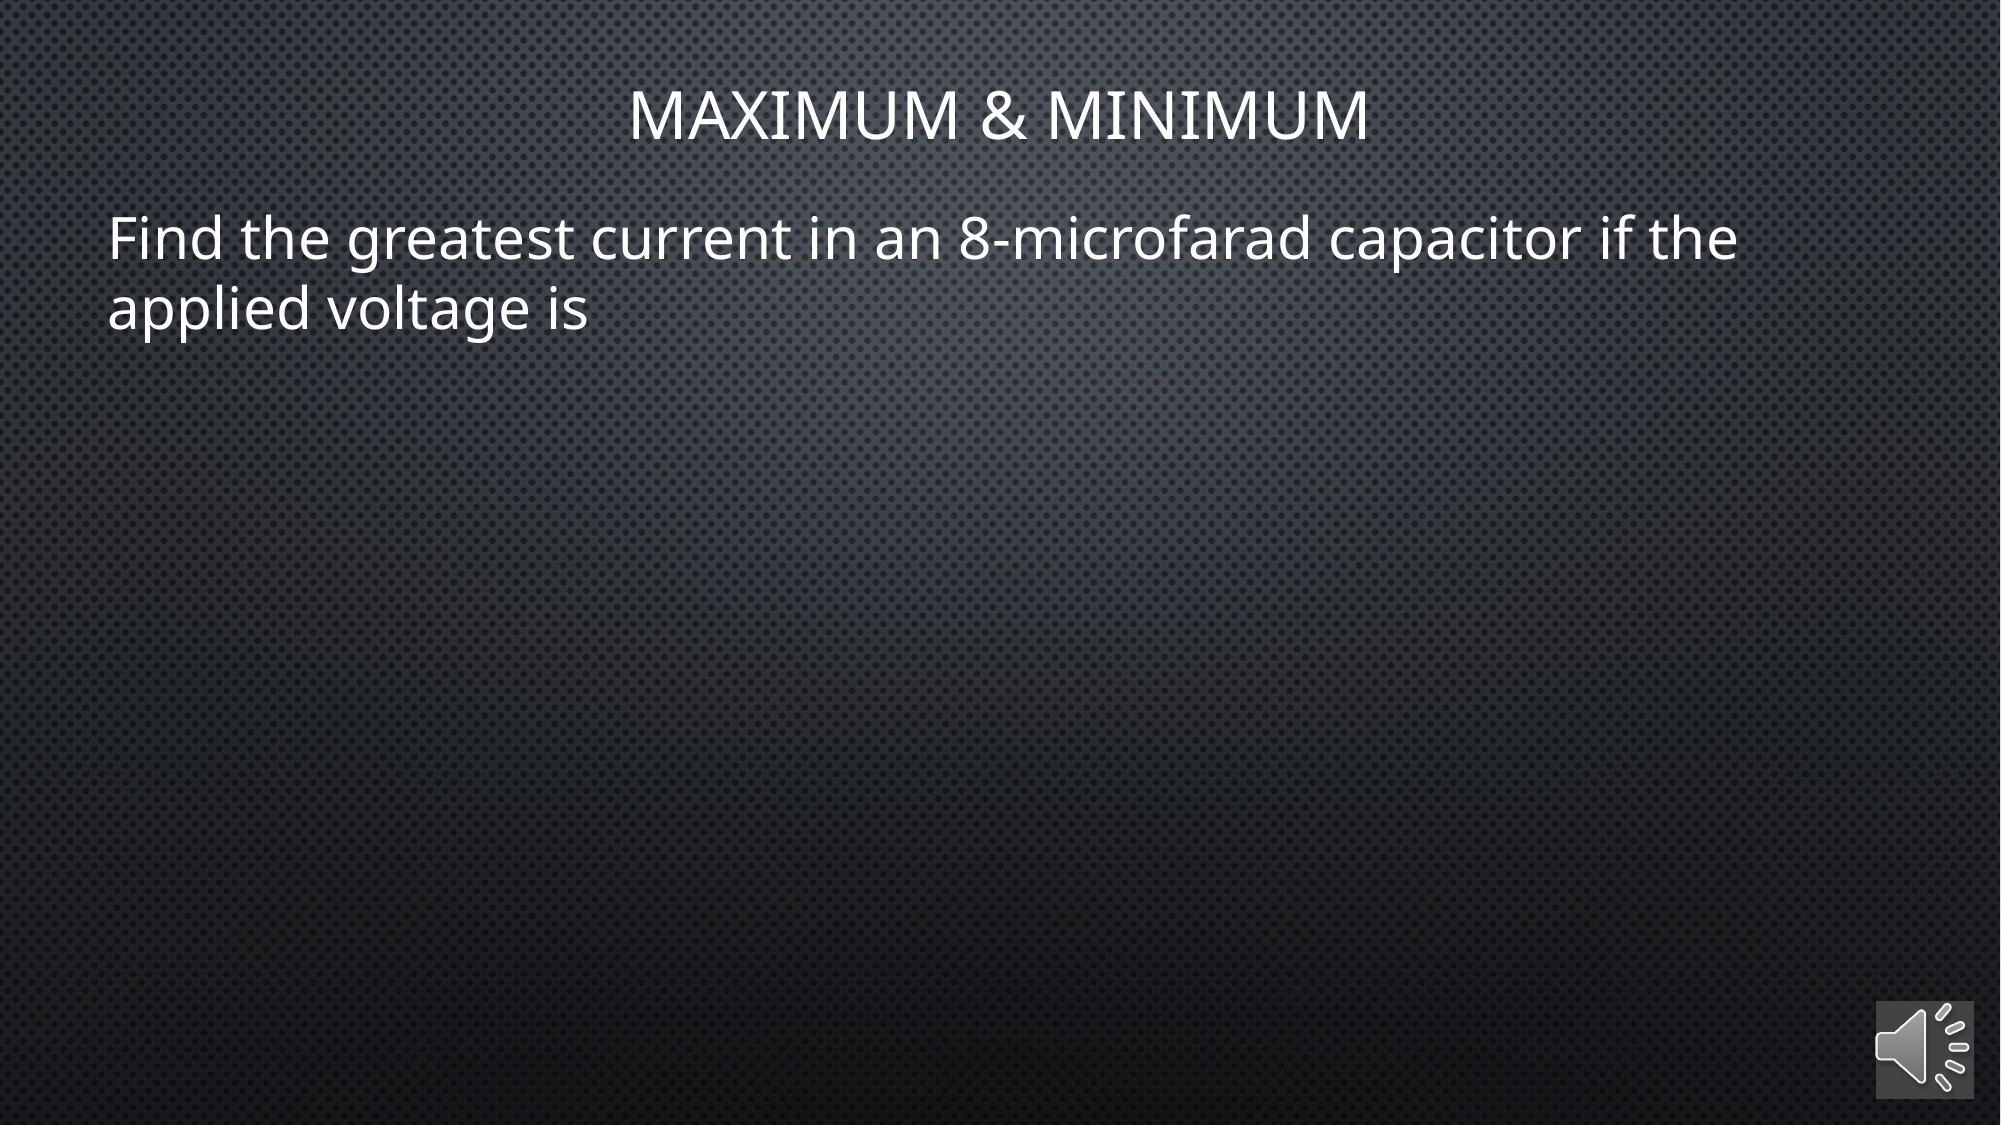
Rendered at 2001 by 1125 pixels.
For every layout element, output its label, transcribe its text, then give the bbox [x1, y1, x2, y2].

title Maximum & Minimum [184, 12, 1816, 213]
picture [1874, 999, 1976, 1101]
